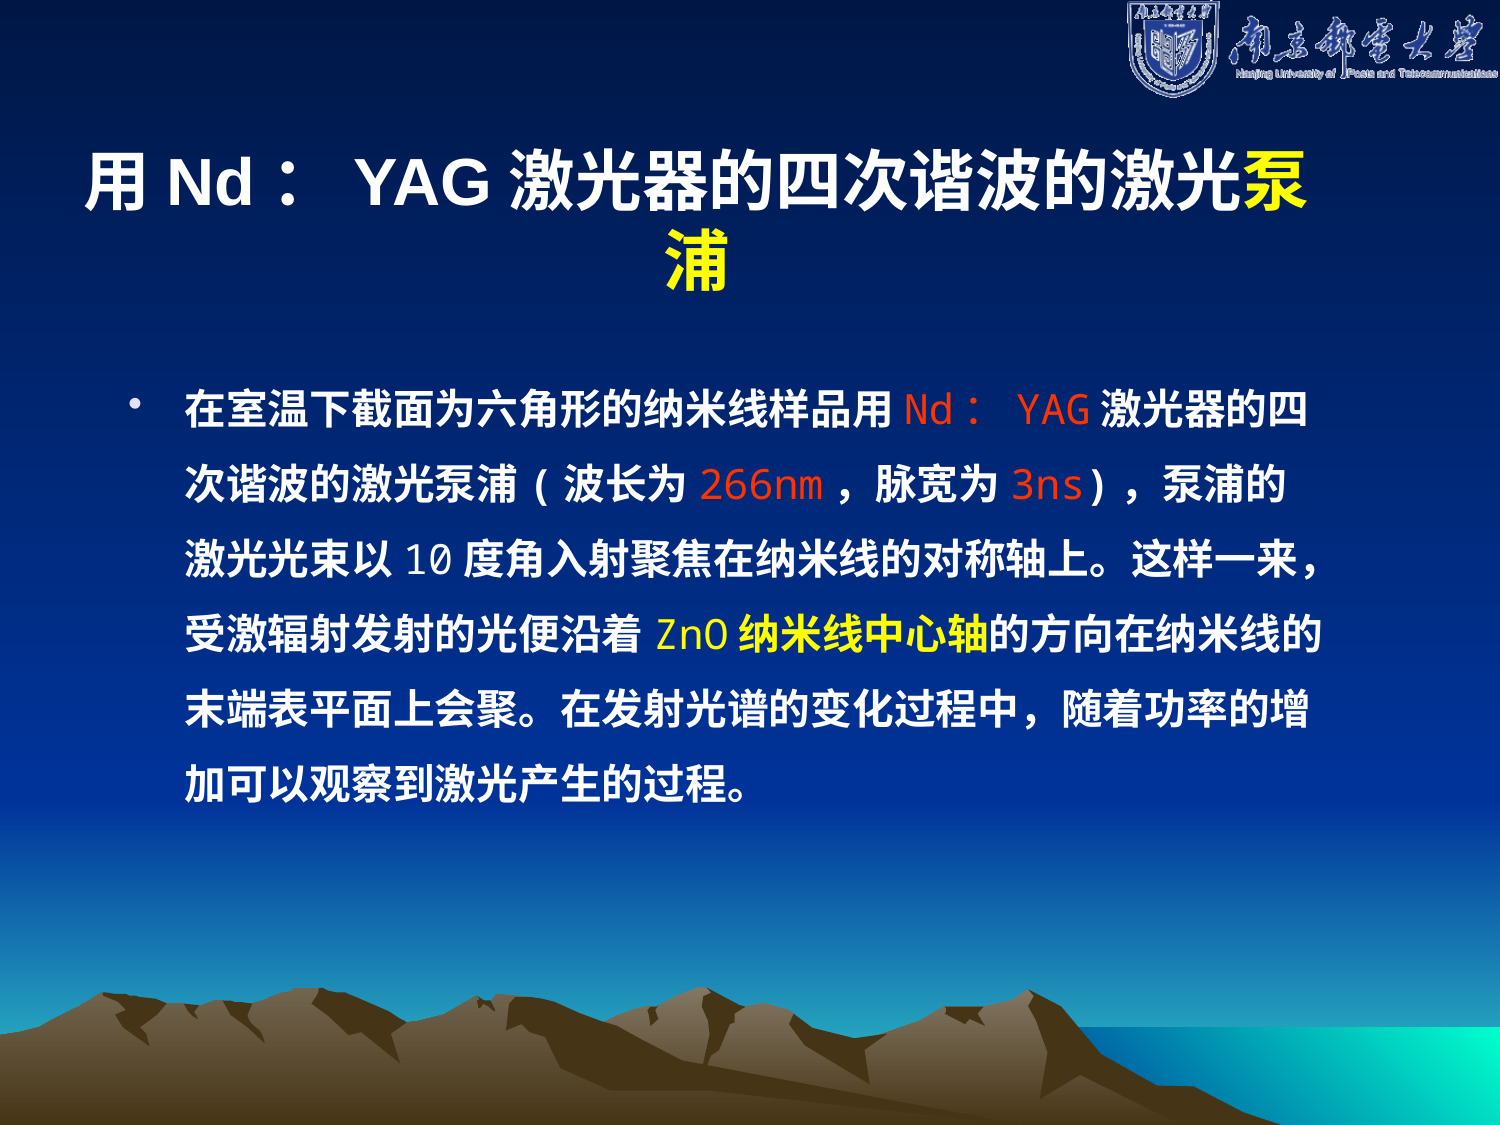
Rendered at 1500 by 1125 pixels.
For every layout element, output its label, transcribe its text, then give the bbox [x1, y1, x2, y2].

slide_number [74, 1024, 426, 1101]
list 在室温下截面为六角形的纳米线样品用Nd：YAG激光器的四次谐波的激光泵浦(波长为266nm，脉宽为3ns)，泵浦的激光光束以10度角入射聚焦在纳米线的对称轴上。这样一来，受激辐射发射的光便沿着ZnO纳米线中心轴的方向在纳米线的末端表平面上会聚。在发射光谱的变化过程中，随着功率的增加可以观察到激光产生的过程。 [112, 350, 1341, 863]
slide_number [1074, 1024, 1426, 1101]
picture [1125, 0, 1500, 100]
title 用Nd：YAG激光器的四次谐波的激光泵浦 [40, 125, 1353, 314]
